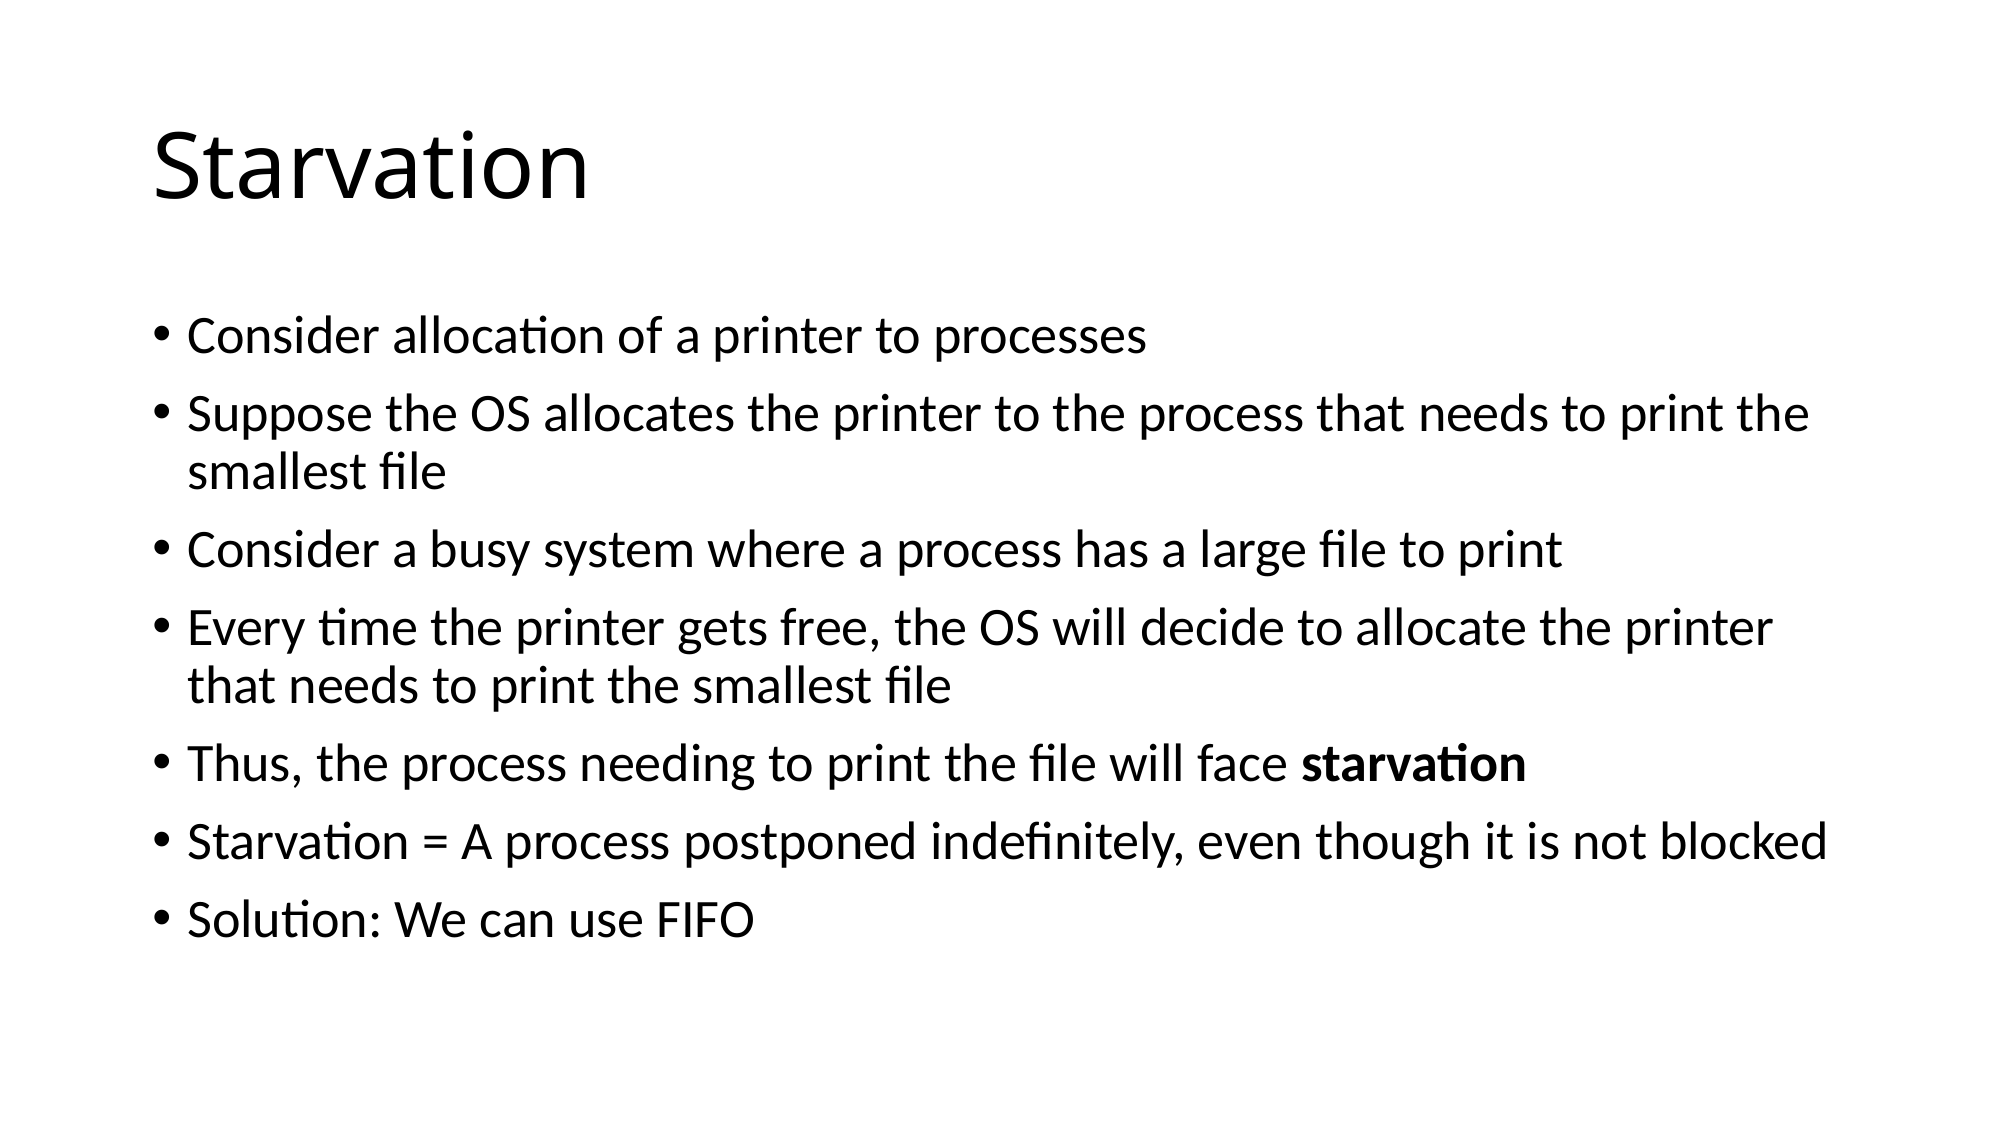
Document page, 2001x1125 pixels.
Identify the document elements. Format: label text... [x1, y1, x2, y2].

list Consider allocation of a printer to processes Suppose the OS allocates the printer to the process that needs to print the smallest file Consider a busy system where a process has a large file to print Every time the printer gets free, the OS will decide to allocate the printer that needs to print the smallest file Thus, the process needing to print the file will face starvation Starvation = A process postponed indefinitely, even though it is not blocked Solution: We can use FIFO [137, 299, 1863, 1014]
title Starvation [137, 59, 1863, 278]
